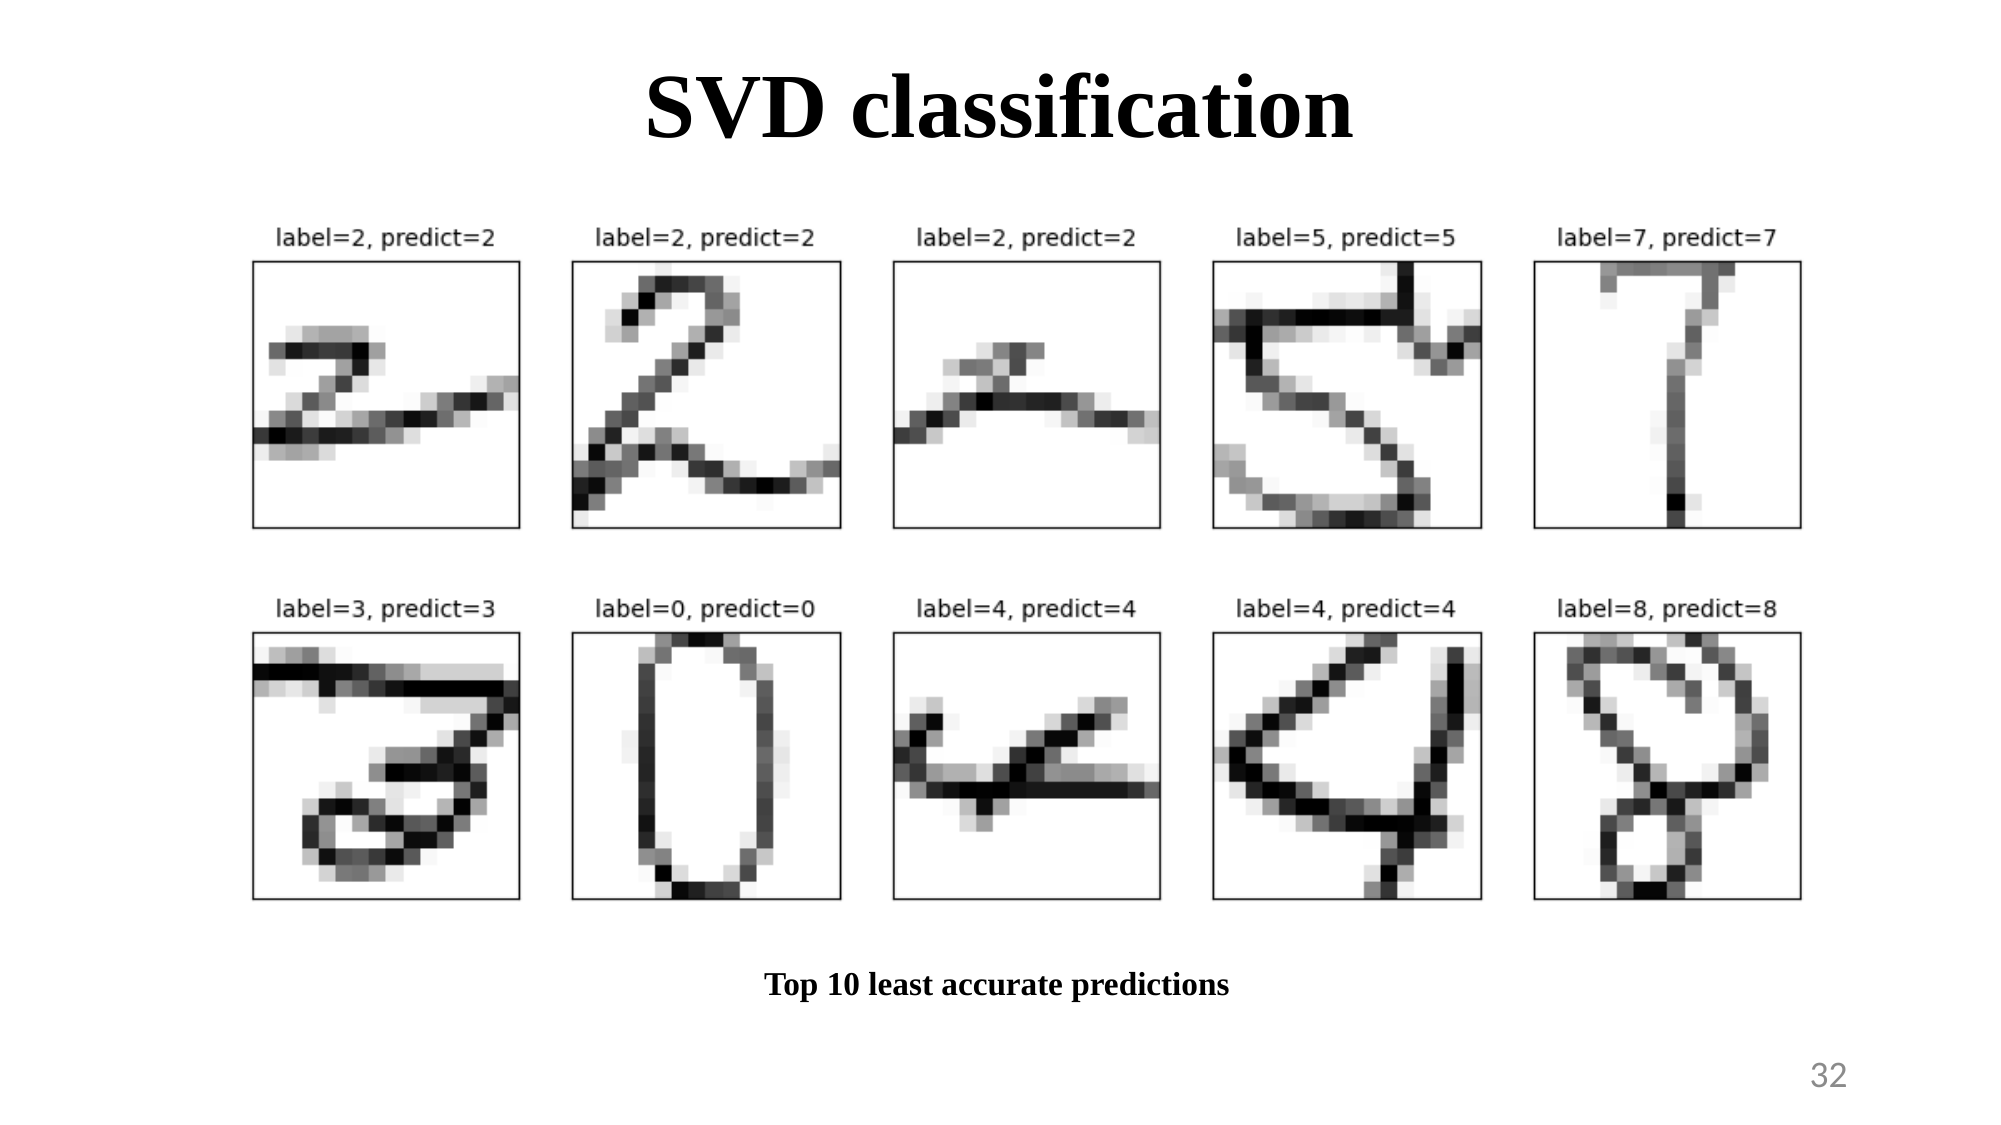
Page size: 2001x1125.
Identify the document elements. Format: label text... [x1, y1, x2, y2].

slide_number 32 [1412, 1056, 1863, 1103]
picture [3, 170, 2000, 1056]
title SVD classification [0, 33, 2000, 183]
